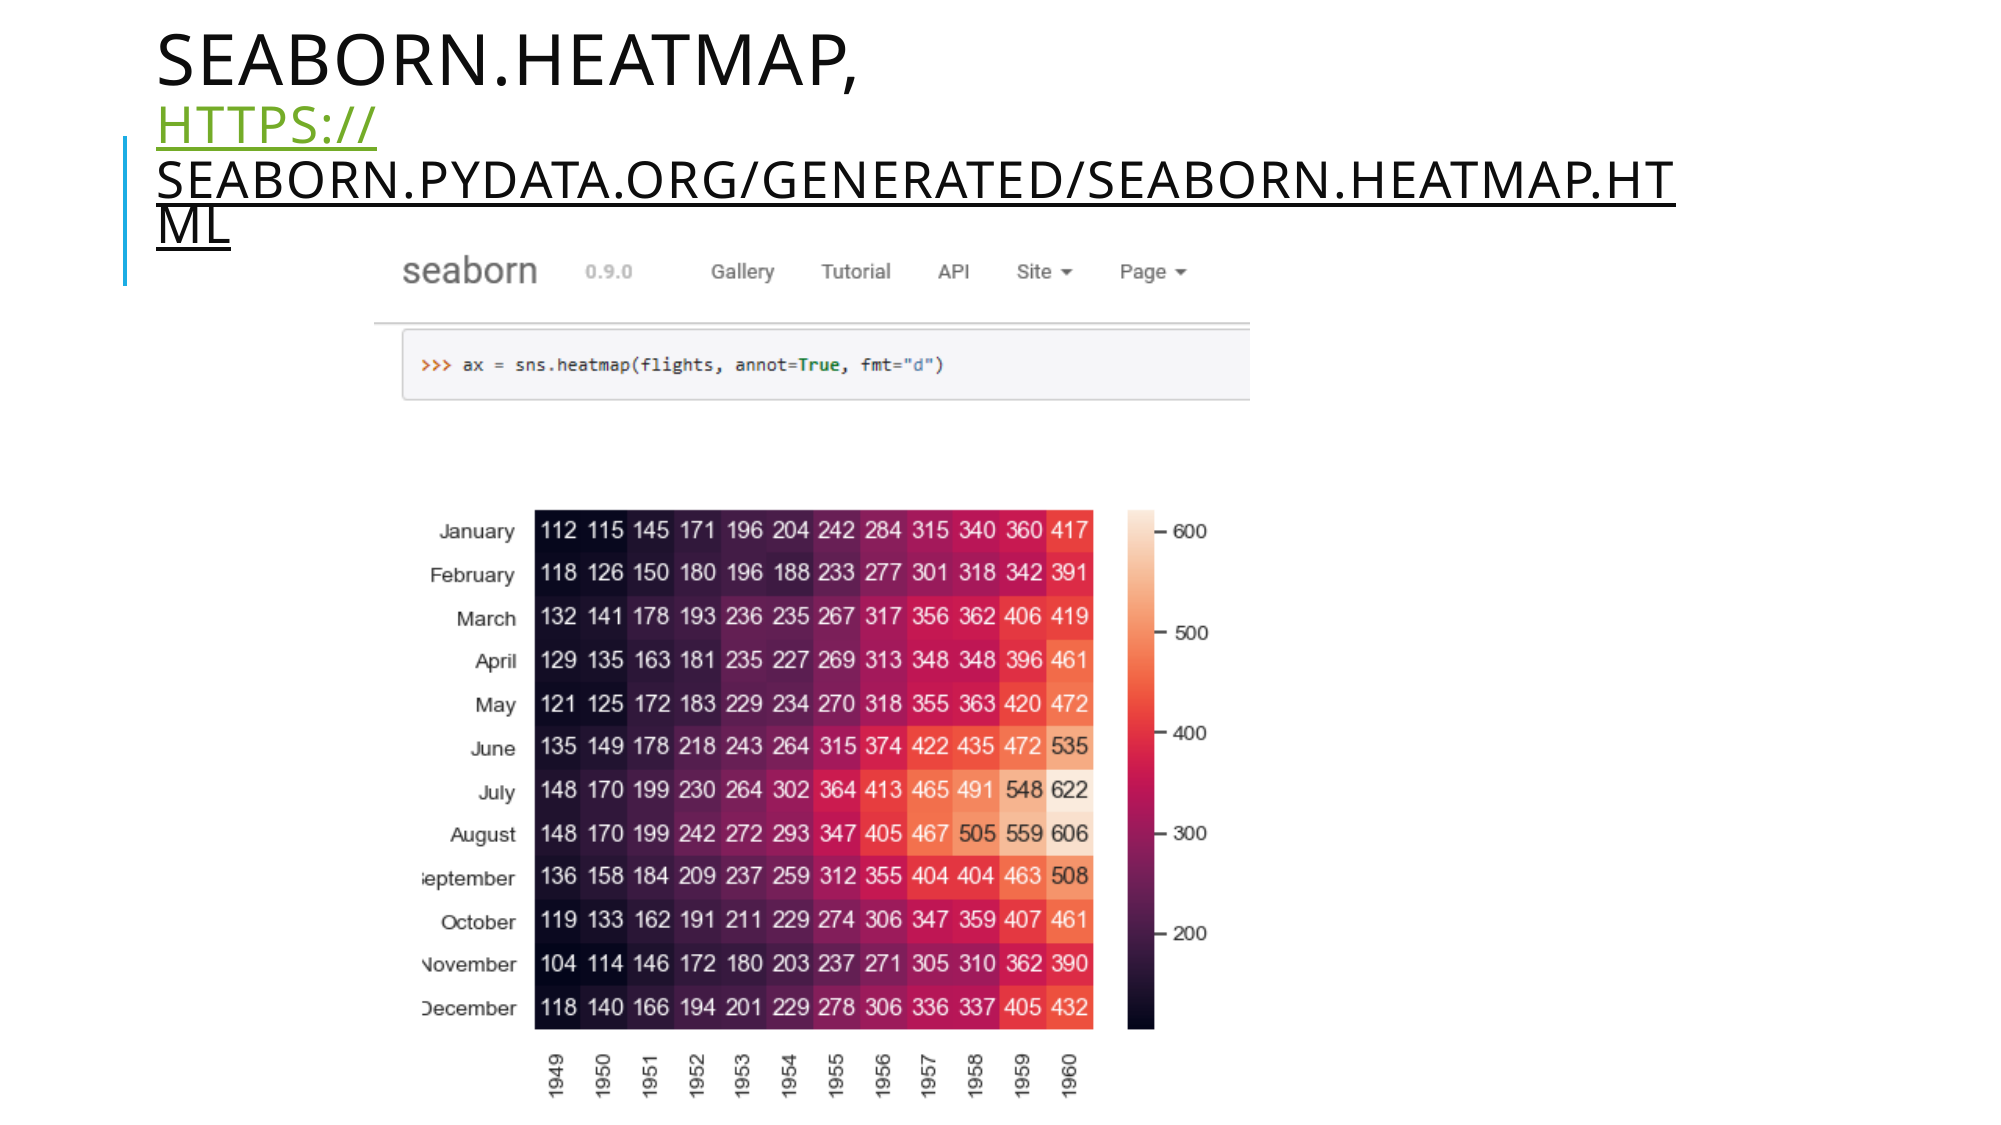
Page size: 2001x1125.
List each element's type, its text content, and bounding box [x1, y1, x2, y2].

picture [374, 234, 1250, 1111]
title seaborn.heatmap, https://seaborn.pydata.org/generated/seaborn.heatmap.html [141, 21, 1736, 268]
